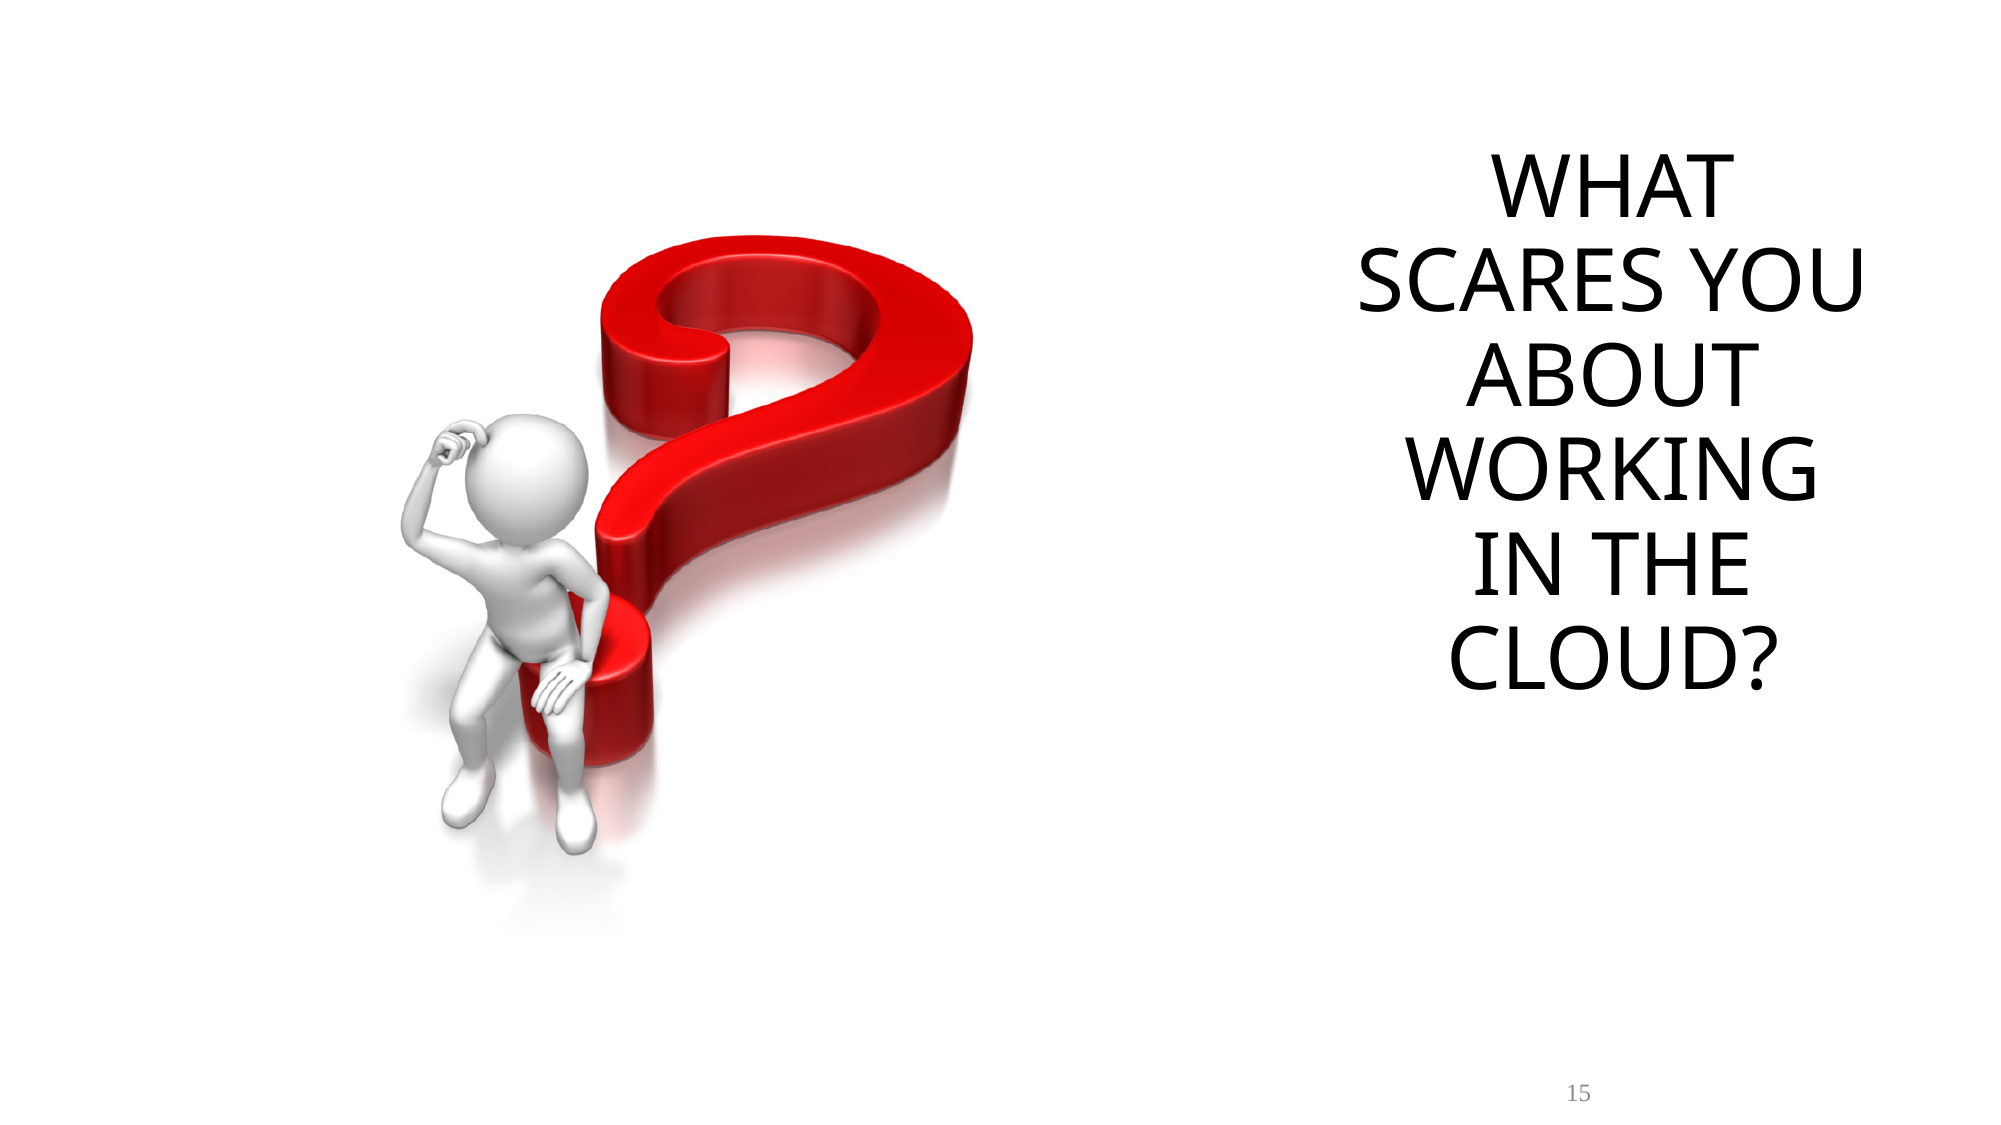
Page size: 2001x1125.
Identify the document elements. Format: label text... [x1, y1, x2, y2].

slide_number 15 [1550, 1058, 1813, 1125]
picture [378, 219, 1003, 938]
title What scares you about working in the cloud? [1337, 103, 1889, 717]
